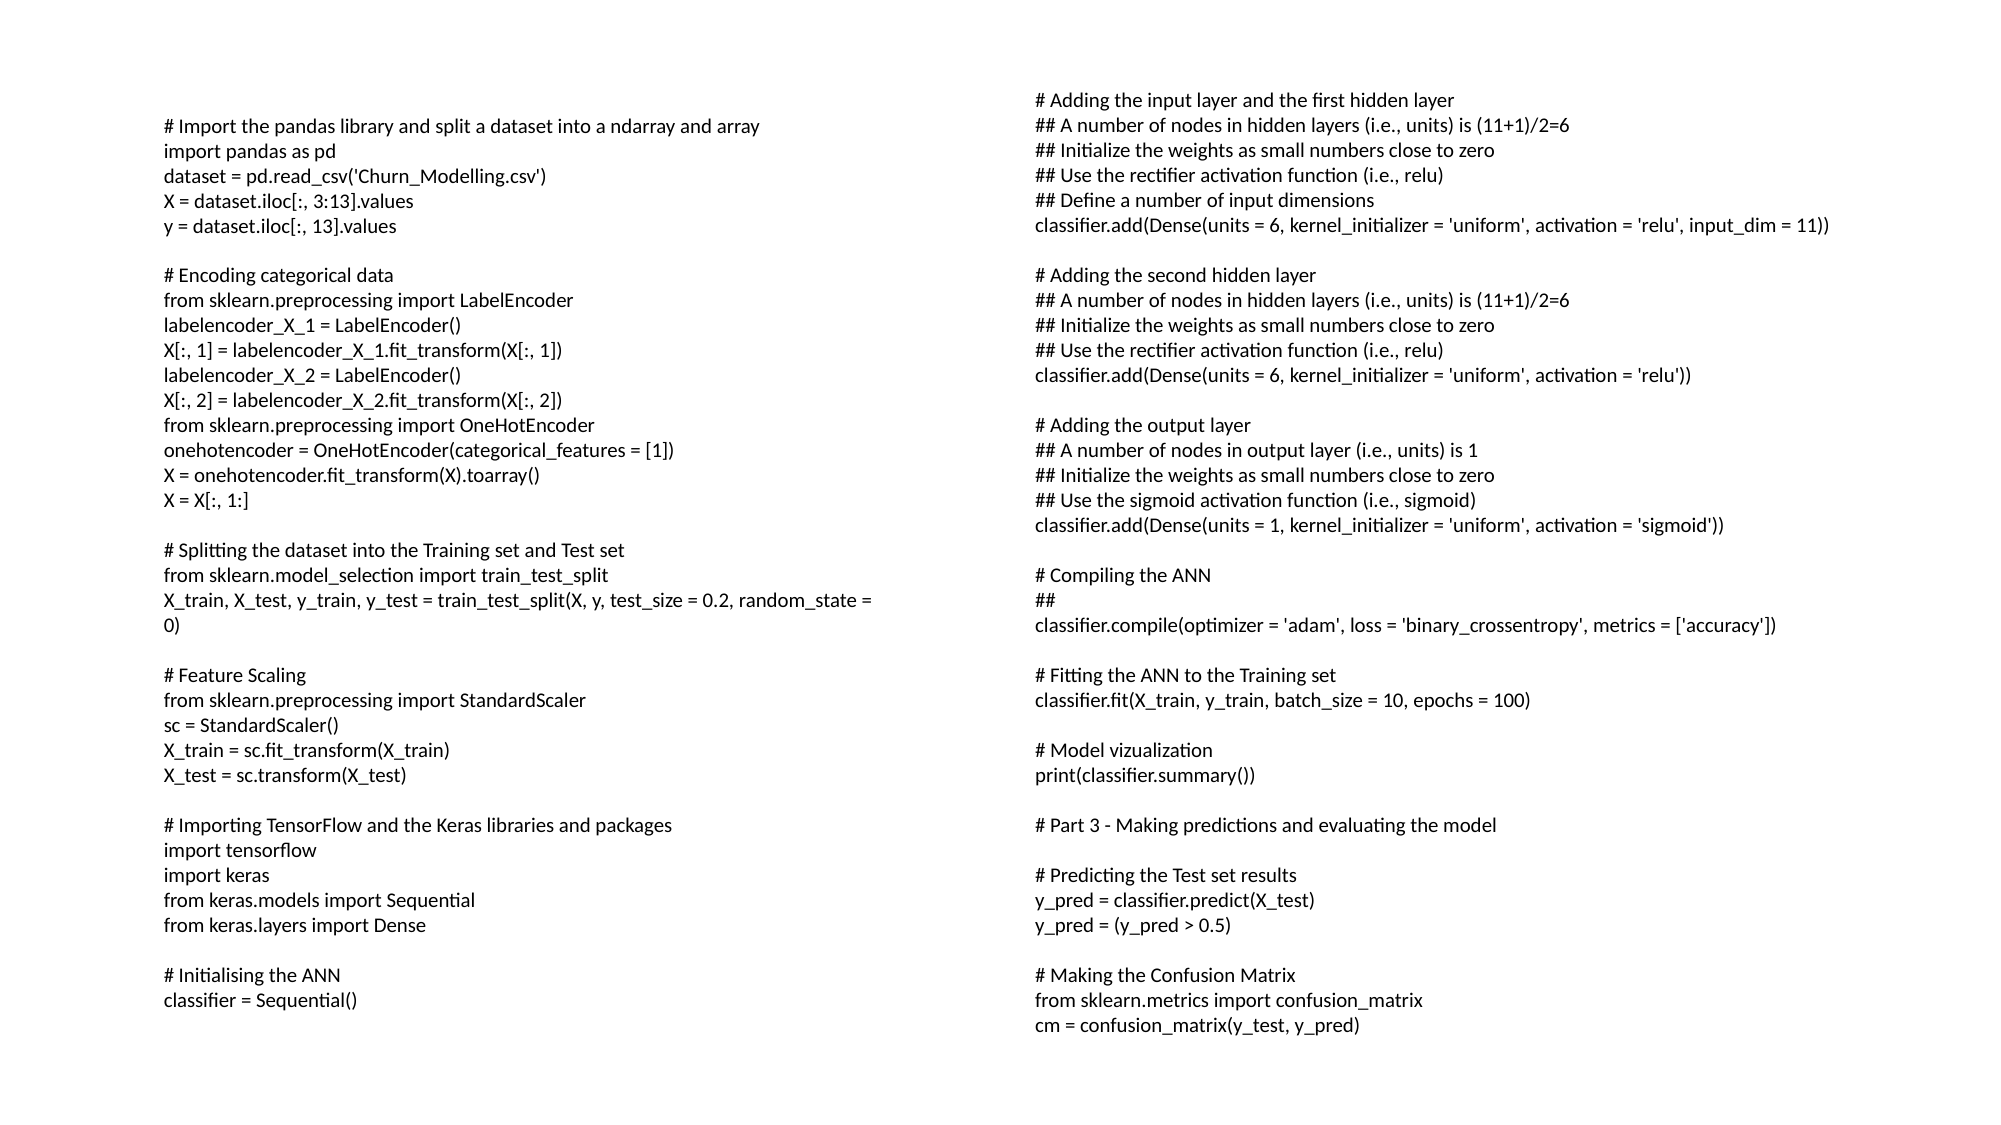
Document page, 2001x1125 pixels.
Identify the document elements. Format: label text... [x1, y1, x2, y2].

text_box # Import the pandas library and split a dataset into a ndarray and array import pandas as pd dataset = pd.read_csv('Churn_Modelling.csv') X = dataset.iloc[:, 3:13].values y = dataset.iloc[:, 13].values # Encoding categorical data from sklearn.preprocessing import LabelEncoder labelencoder_X_1 = LabelEncoder() X[:, 1] = labelencoder_X_1.fit_transform(X[:, 1]) labelencoder_X_2 = LabelEncoder() X[:, 2] = labelencoder_X_2.fit_transform(X[:, 2]) from sklearn.preprocessing import OneHotEncoder onehotencoder = OneHotEncoder(categorical_features = [1]) X = onehotencoder.fit_transform(X).toarray() X = X[:, 1:] # Splitting the dataset into the Training set and Test set from sklearn.model_selection import train_test_split X_train, X_test, y_train, y_test = train_test_split(X, y, test_size = 0.2, random_state = 0) # Feature Scaling from sklearn.preprocessing import StandardScaler sc = StandardScaler() X_train = sc.fit_transform(X_train) X_test = sc.transform(X_test) # Importing TensorFlow and the Keras libraries and packages import tensorflow import keras from keras.models import Sequential from keras.layers import Dense # Initialising the ANN classifier = Sequential() [149, 104, 903, 1044]
text_box # Adding the input layer and the first hidden layer ## A number of nodes in hidden layers (i.e., units) is (11+1)/2=6 ## Initialize the weights as small numbers close to zero ## Use the rectifier activation function (i.e., relu) ## Define a number of input dimensions classifier.add(Dense(units = 6, kernel_initializer = 'uniform', activation = 'relu', input_dim = 11)) # Adding the second hidden layer ## A number of nodes in hidden layers (i.e., units) is (11+1)/2=6 ## Initialize the weights as small numbers close to zero ## Use the rectifier activation function (i.e., relu) classifier.add(Dense(units = 6, kernel_initializer = 'uniform', activation = 'relu')) # Adding the output layer ## A number of nodes in output layer (i.e., units) is 1 ## Initialize the weights as small numbers close to zero ## Use the sigmoid activation function (i.e., sigmoid) classifier.add(Dense(units = 1, kernel_initializer = 'uniform', activation = 'sigmoid')) # Compiling the ANN ## classifier.compile(optimizer = 'adam', loss = 'binary_crossentropy', metrics = ['accuracy']) # Fitting the ANN to the Training set classifier.fit(X_train, y_train, batch_size = 10, epochs = 100) # Model vizualization print(classifier.summary()) # Part 3 - Making predictions and evaluating the model # Predicting the Test set results y_pred = classifier.predict(X_test) y_pred = (y_pred > 0.5) # Making the Confusion Matrix from sklearn.metrics import confusion_matrix cm = confusion_matrix(y_test, y_pred) [1020, 79, 1846, 1044]
